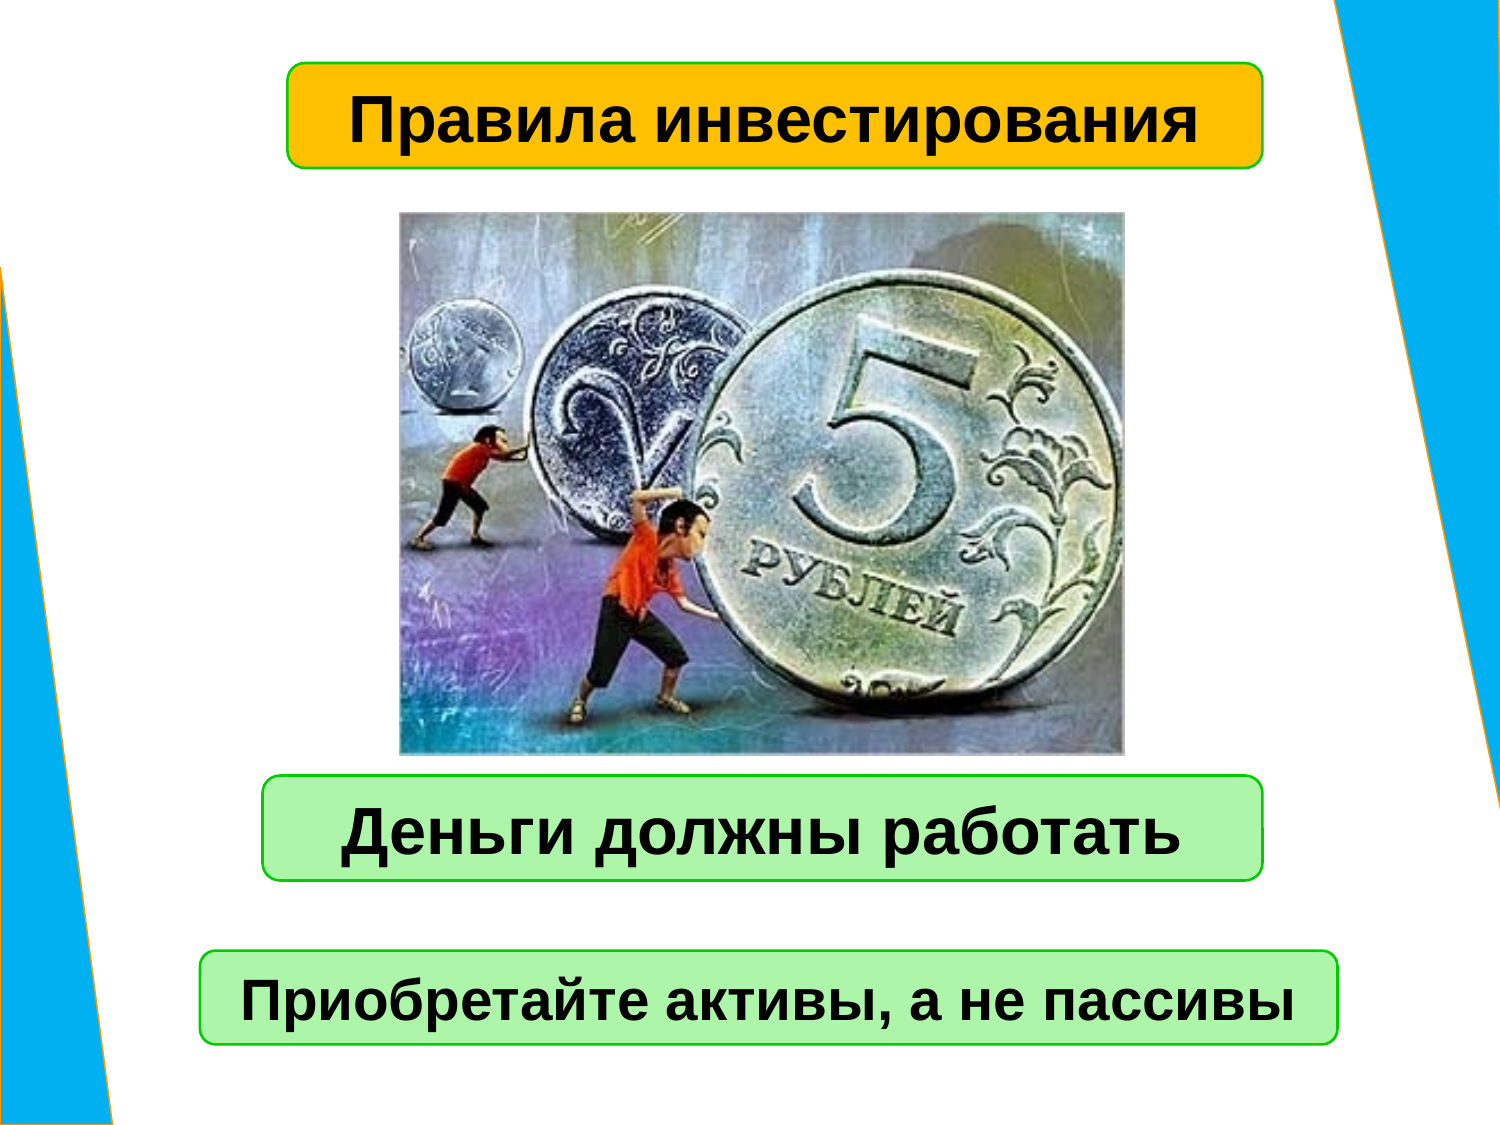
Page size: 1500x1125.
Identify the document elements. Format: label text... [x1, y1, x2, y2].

text_box Деньги должны работать [262, 775, 1263, 881]
picture [399, 212, 1126, 756]
text_box Правила инвестирования [287, 63, 1263, 169]
text_box [0, 267, 113, 1125]
text_box [1334, 0, 1500, 807]
text_box Приобретайте активы, а не пассивы [199, 950, 1338, 1045]
